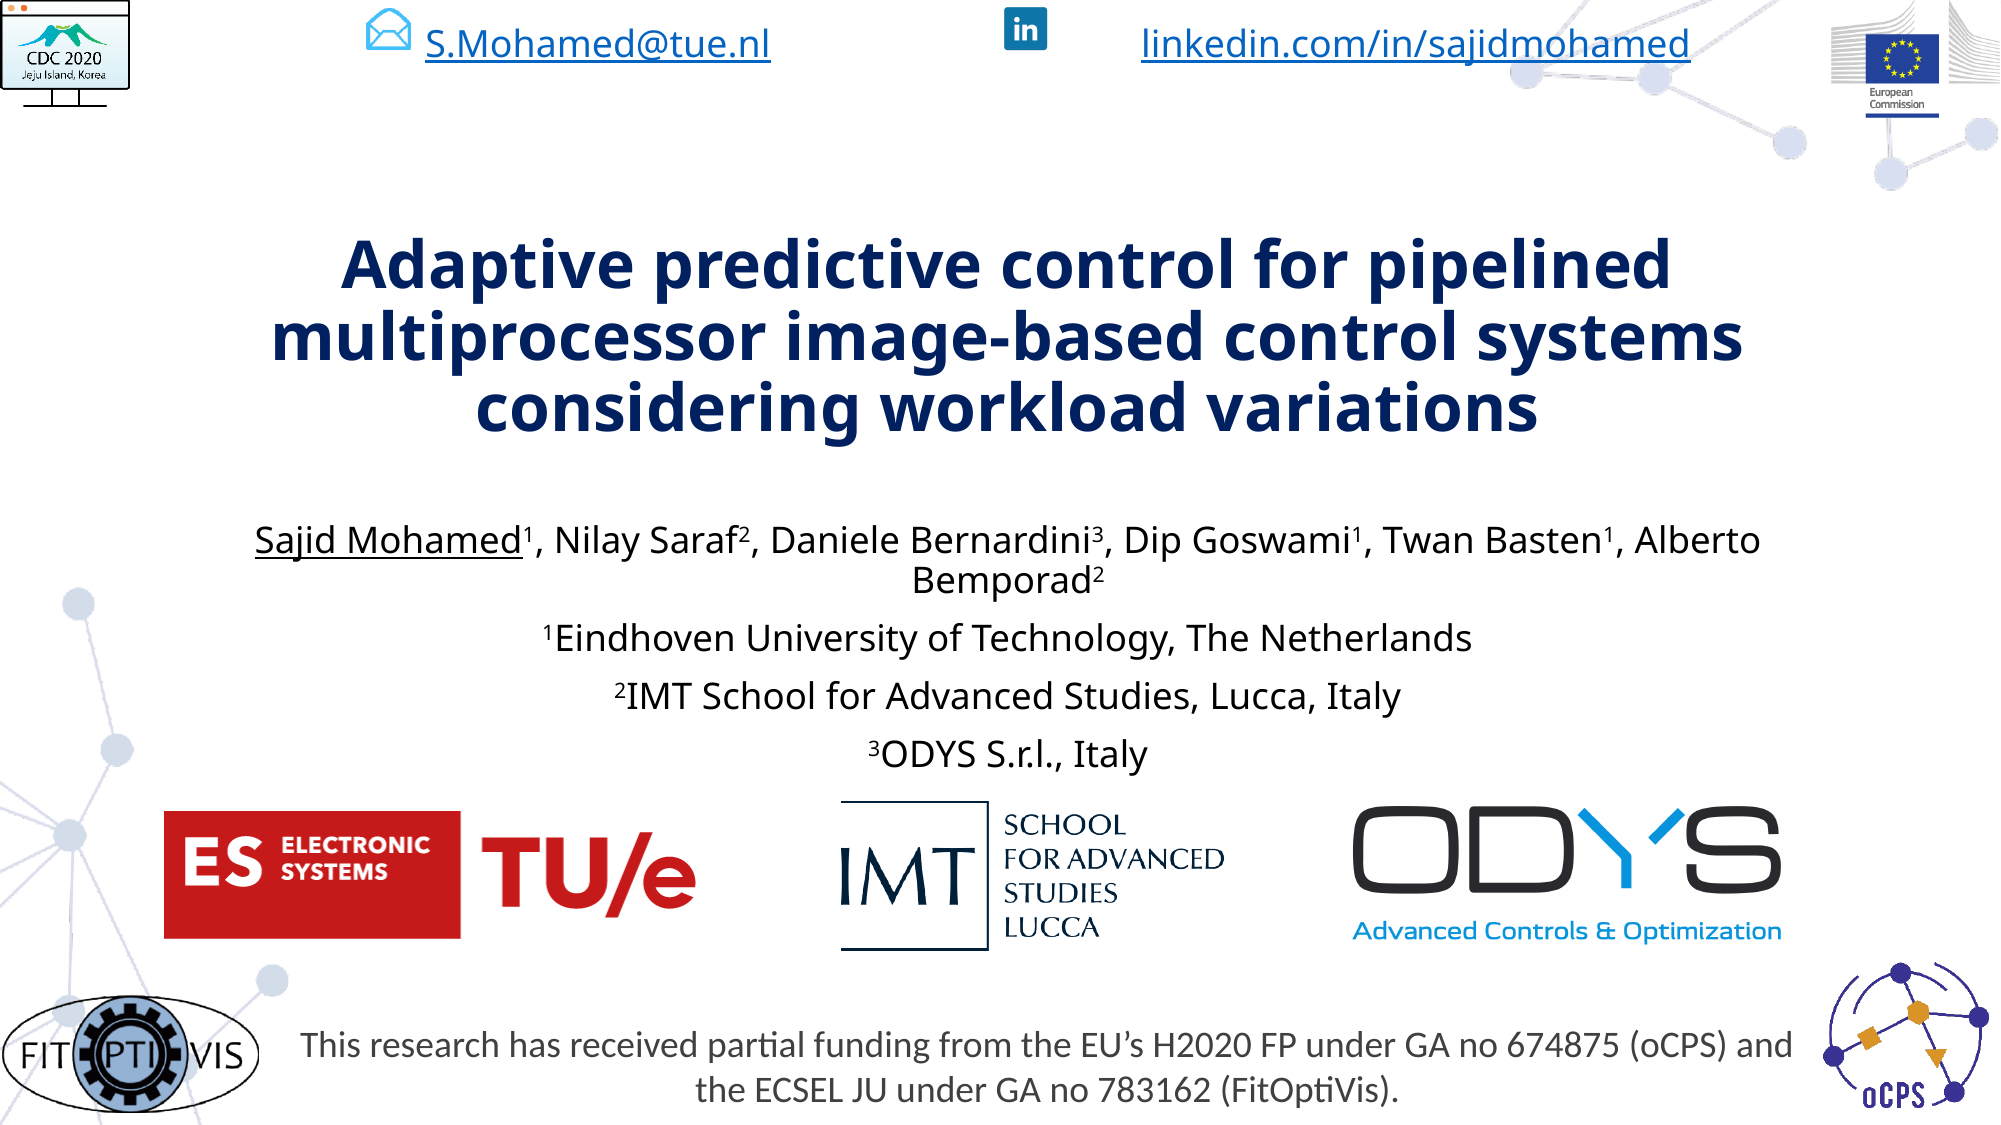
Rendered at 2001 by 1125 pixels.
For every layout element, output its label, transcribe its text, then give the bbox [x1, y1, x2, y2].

picture [836, 795, 1230, 955]
picture [1349, 803, 1784, 947]
picture [1831, 0, 2000, 118]
text_box This research has received partial funding from the EU’s H2020 FP under GA no 674875 (oCPS) and the ECSEL JU under GA no 783162 (FitOptiVis). [271, 1012, 1824, 1118]
picture [0, 0, 130, 109]
picture [1023, 25, 1037, 40]
picture [366, 6, 411, 51]
picture [0, 575, 717, 1125]
text_box S.Mohamed@tue.nl linkedin.com/in/sajidmohamed [410, 0, 1720, 128]
picture [1823, 962, 1989, 1108]
picture [1003, 6, 1048, 51]
subtitle Adaptive predictive control for pipelined multiprocessor image-based control systems considering workload variations Sajid Mohamed1, Nilay Saraf2, Daniele Bernardini3, Dip Goswami1, Twan Basten1, Alberto Bemporad2 1Eindhoven University of Technology, The Netherlands 2IMT School for Advanced Studies, Lucca, Italy 3ODYS S.r.l., Italy [138, 224, 1878, 784]
picture [1015, 25, 1019, 40]
